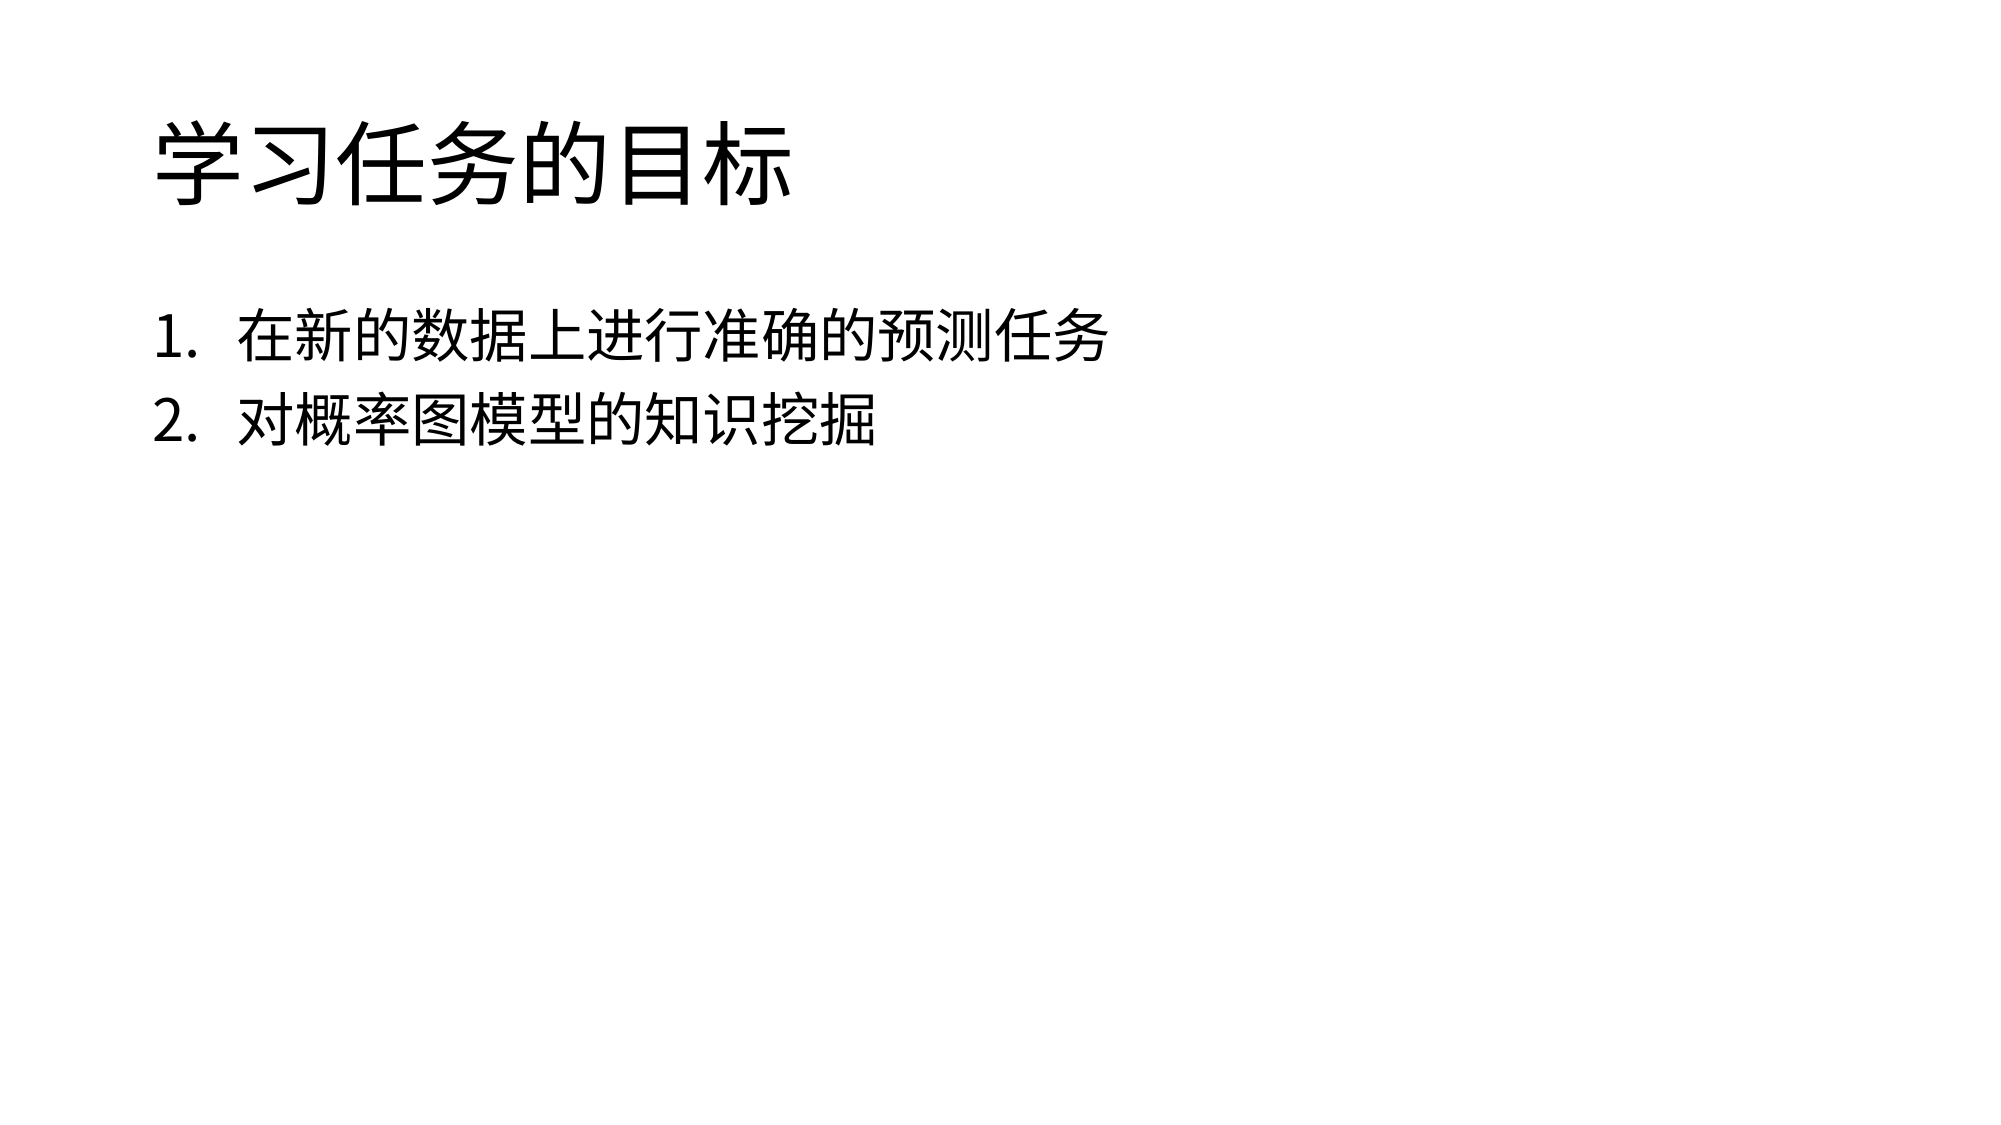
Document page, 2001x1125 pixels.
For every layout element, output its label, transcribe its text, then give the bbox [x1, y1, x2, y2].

list 在新的数据上进行准确的预测任务 对概率图模型的知识挖掘 [137, 299, 1863, 1014]
title 学习任务的目标 [137, 59, 1863, 278]
